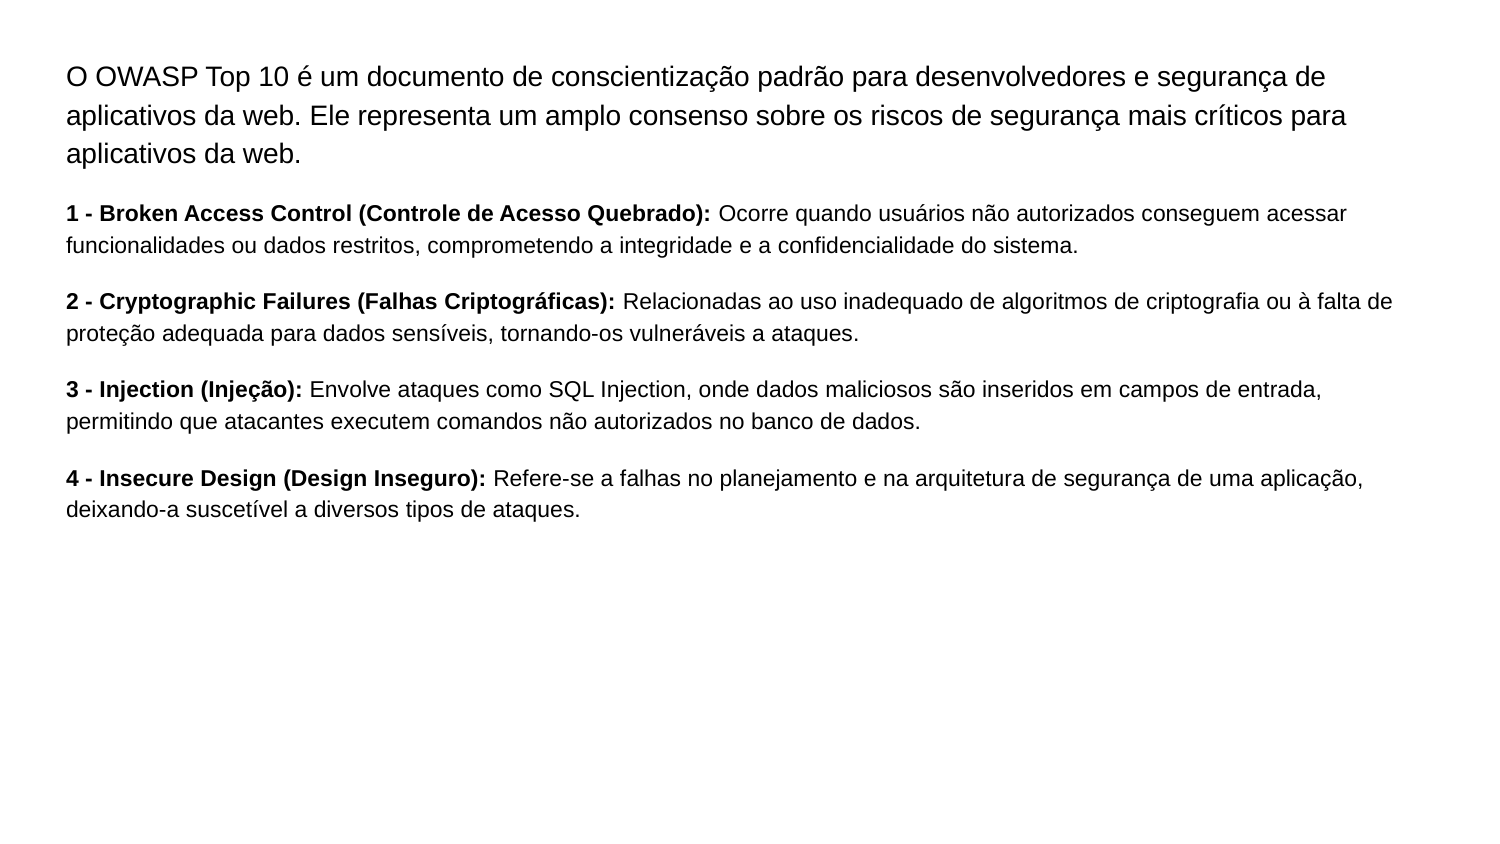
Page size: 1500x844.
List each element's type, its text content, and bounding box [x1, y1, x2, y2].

list O OWASP Top 10 é um documento de conscientização padrão para desenvolvedores e segurança de aplicativos da web. Ele representa um amplo consenso sobre os riscos de segurança mais críticos para aplicativos da web. 1 - Broken Access Control (Controle de Acesso Quebrado): Ocorre quando usuários não autorizados conseguem acessar funcionalidades ou dados restritos, comprometendo a integridade e a confidencialidade do sistema. 2 - Cryptographic Failures (Falhas Criptográficas): Relacionadas ao uso inadequado de algoritmos de criptografia ou à falta de proteção adequada para dados sensíveis, tornando-os vulneráveis a ataques. 3 - Injection (Injeção): Envolve ataques como SQL Injection, onde dados maliciosos são inseridos em campos de entrada, permitindo que atacantes executem comandos não autorizados no banco de dados. 4 - Insecure Design (Design Inseguro): Refere-se a falhas no planejamento e na arquitetura de segurança de uma aplicação, deixando-a suscetível a diversos tipos de ataques. [51, 38, 1449, 750]
